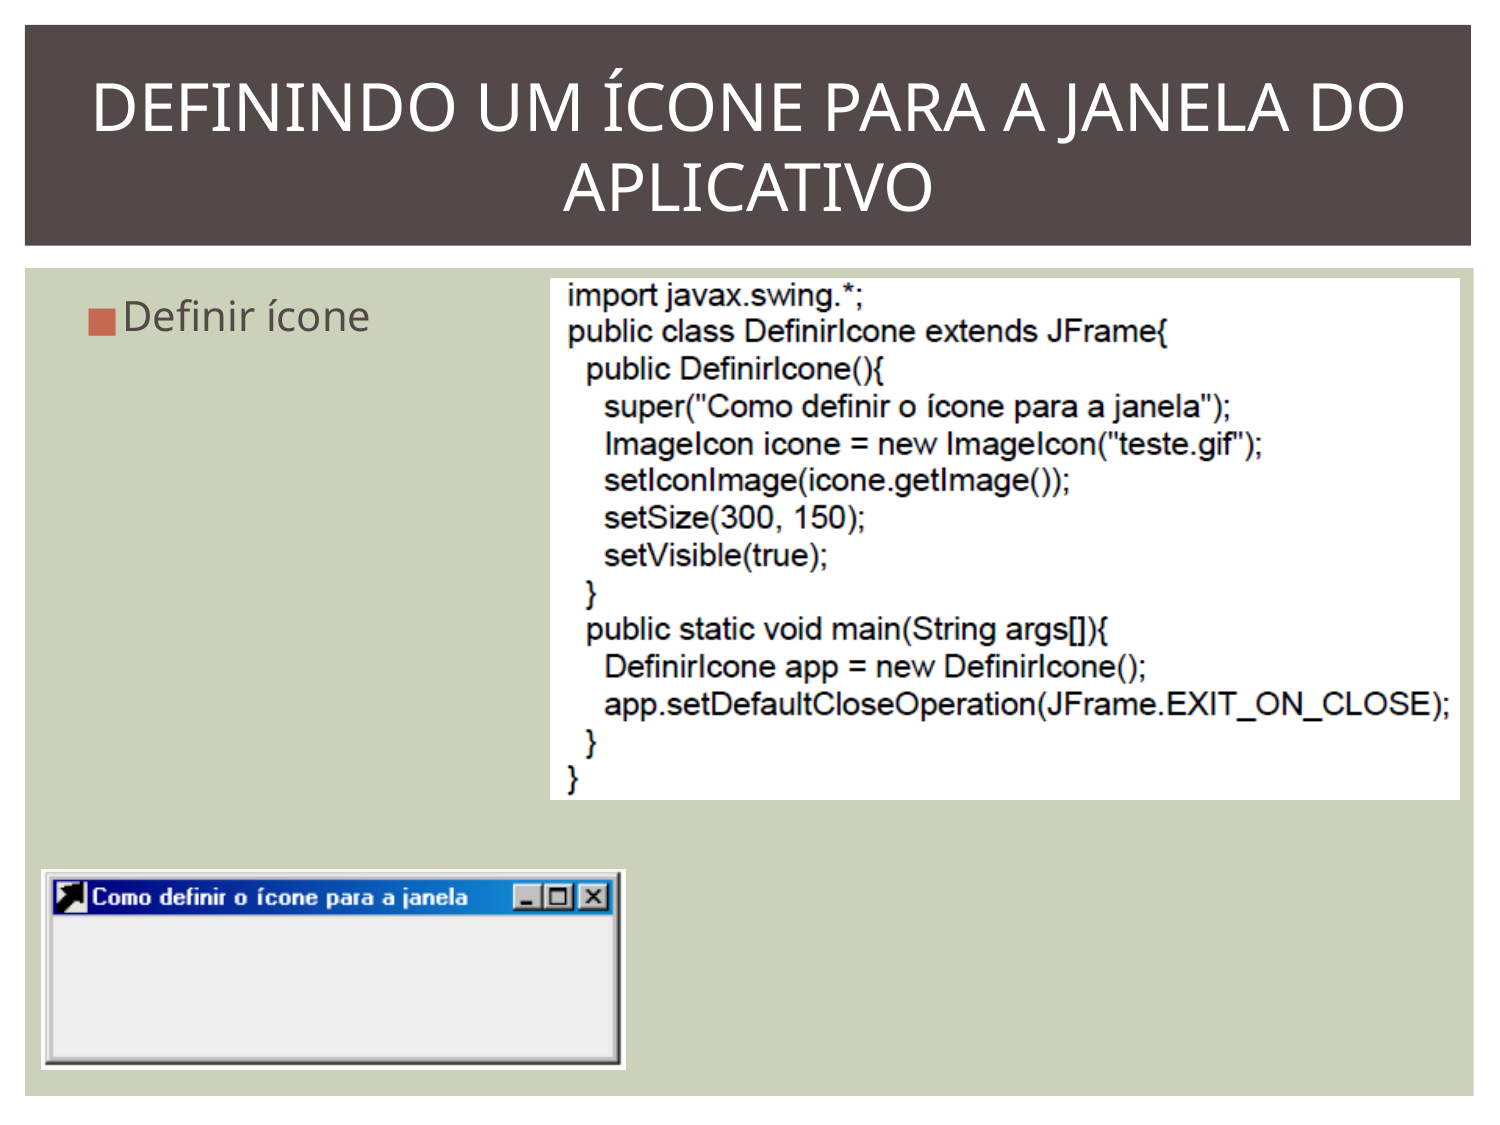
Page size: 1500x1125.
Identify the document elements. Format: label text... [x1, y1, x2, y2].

title DEFININDO UM ÍCONE PARA A JANELA DO APLICATIVO [62, 58, 1438, 232]
picture [41, 869, 626, 1070]
picture [550, 278, 1461, 800]
list Definir ícone [62, 281, 1442, 1005]
